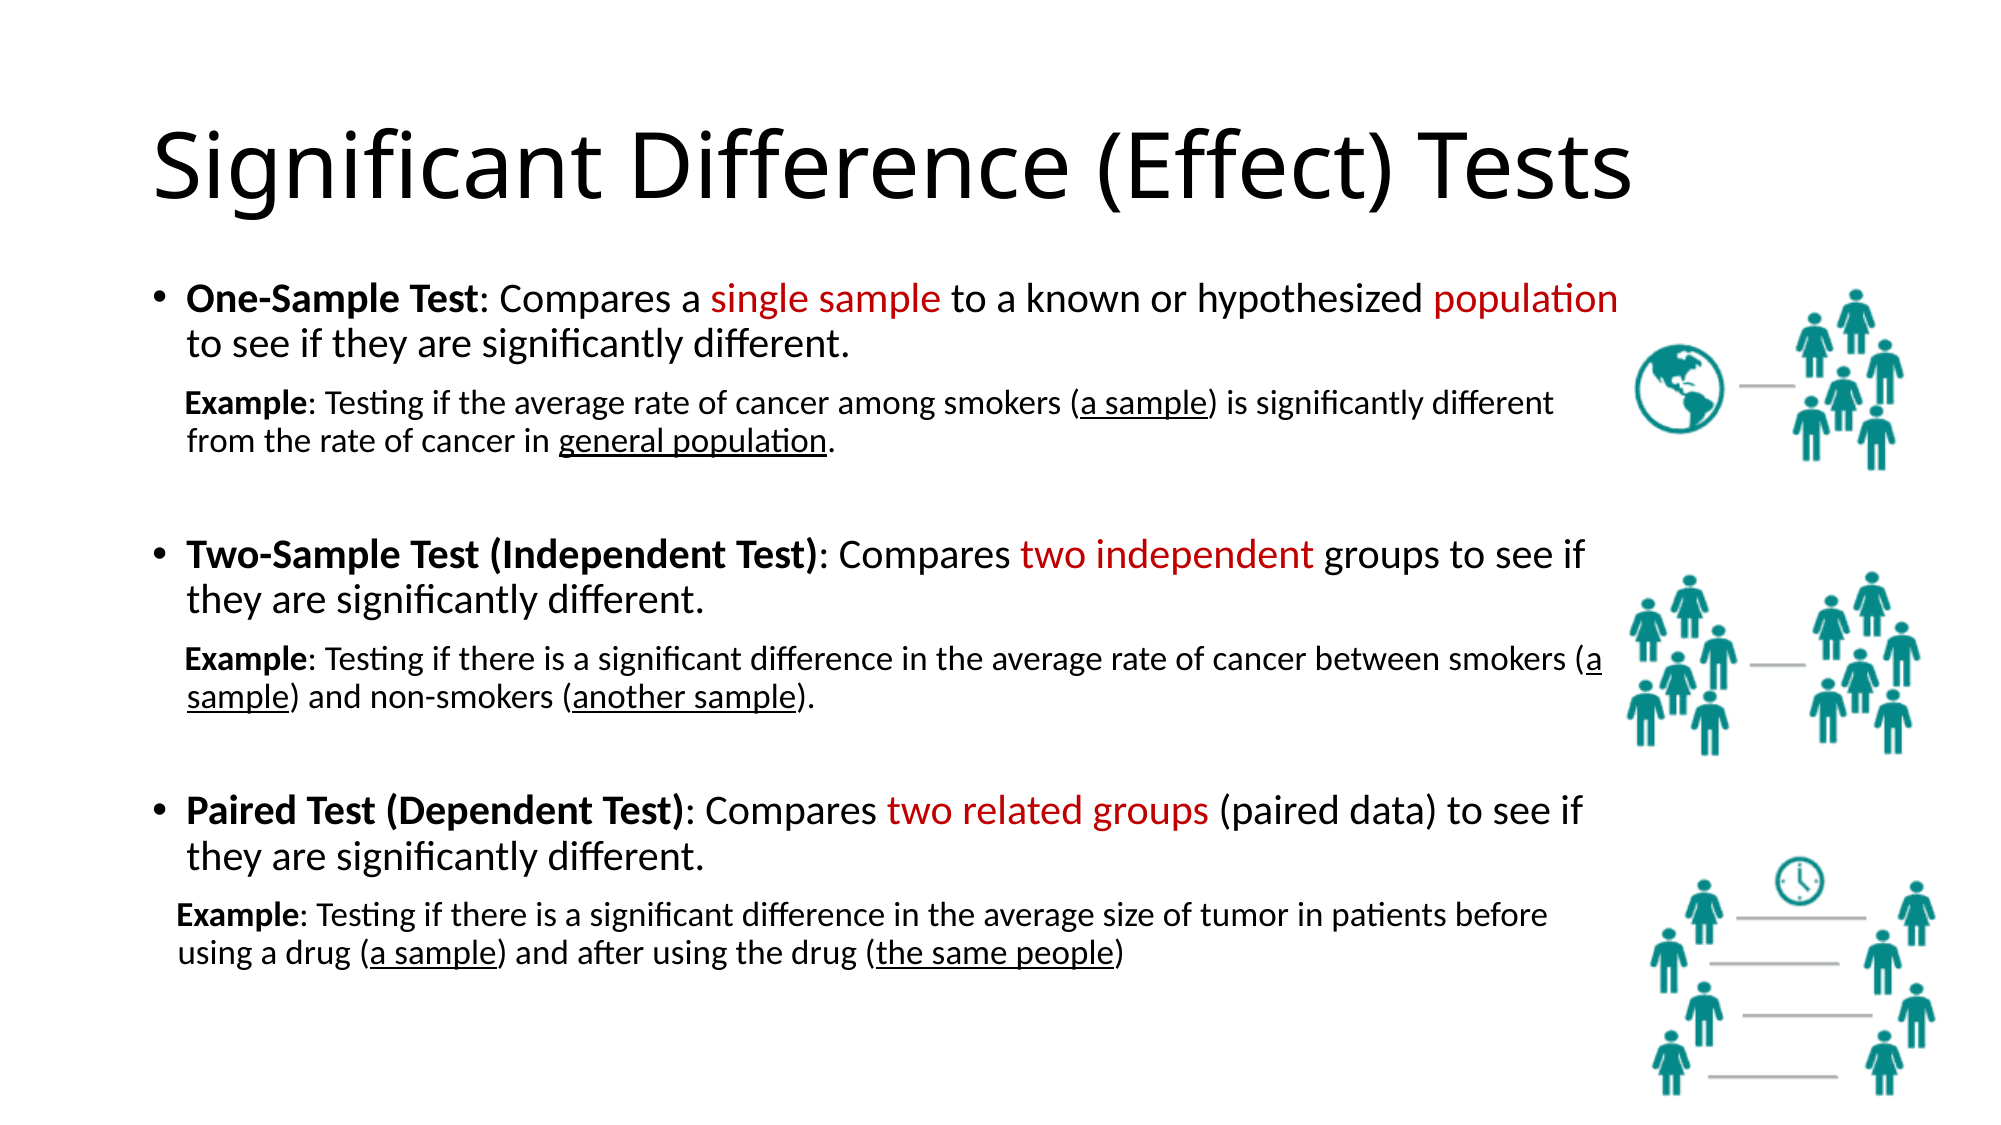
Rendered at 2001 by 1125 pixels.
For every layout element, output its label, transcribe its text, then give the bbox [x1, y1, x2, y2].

list One-Sample Test: Compares a single sample to a known or hypothesized population to see if they are significantly different. Example: Testing if the average rate of cancer among smokers (a sample) is significantly different from the rate of cancer in general population. Two-Sample Test (Independent Test): Compares two independent groups to see if they are significantly different. Example: Testing if there is a significant difference in the average rate of cancer between smokers (a sample) and non-smokers (another sample). Paired Test (Dependent Test): Compares two related groups (paired data) to see if they are significantly different. Example: Testing if there is a significant difference in the average size of tumor in patients before using a drug (a sample) and after using the drug (the same people) [137, 268, 1644, 983]
title Significant Difference (Effect) Tests [137, 59, 1863, 270]
picture [1625, 270, 1923, 485]
picture [1641, 854, 1956, 1099]
picture [1603, 562, 1963, 779]
